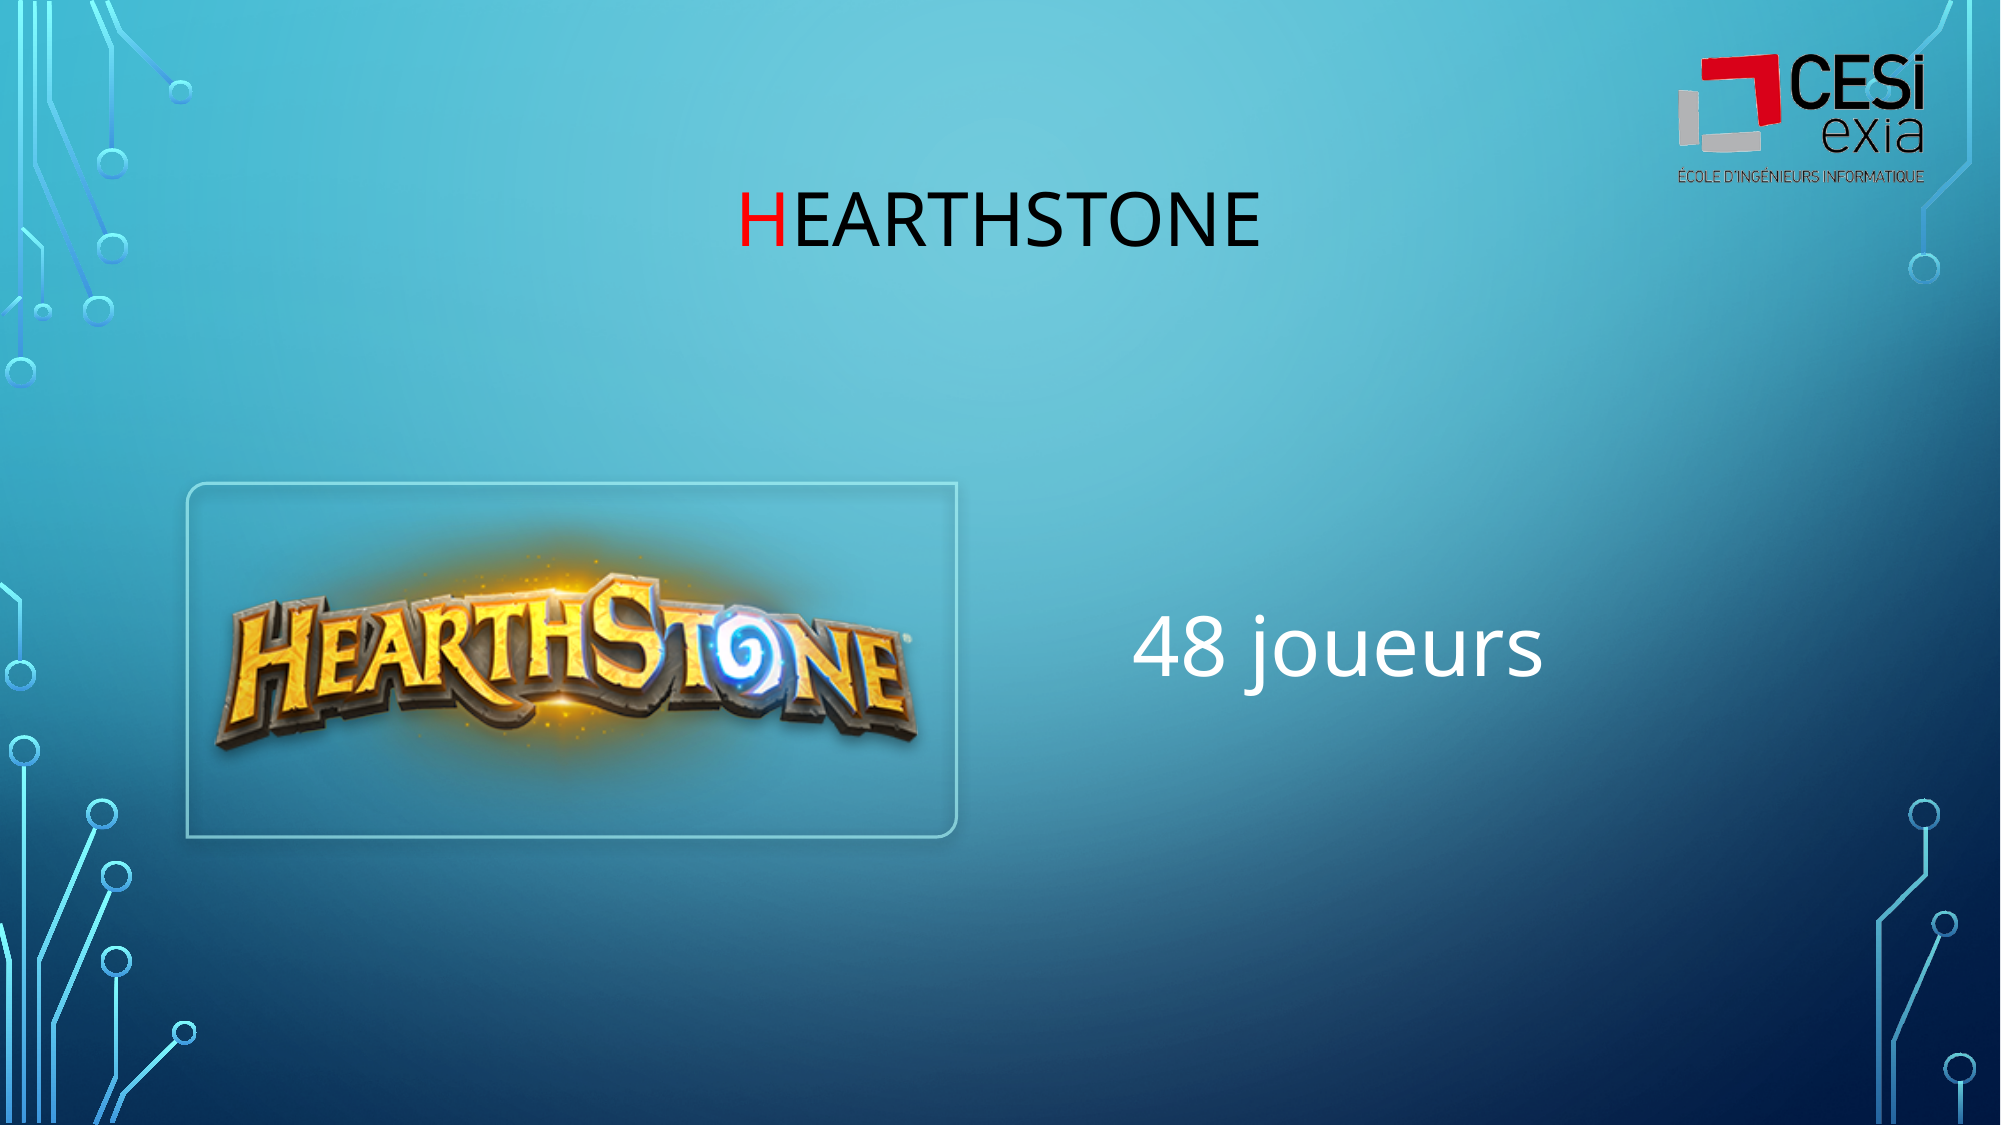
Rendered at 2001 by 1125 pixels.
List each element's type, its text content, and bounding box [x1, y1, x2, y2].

title HearthStone [187, 101, 1813, 344]
picture [1601, 0, 2000, 261]
list 48 joueurs [1117, 304, 1891, 886]
picture [186, 482, 957, 838]
